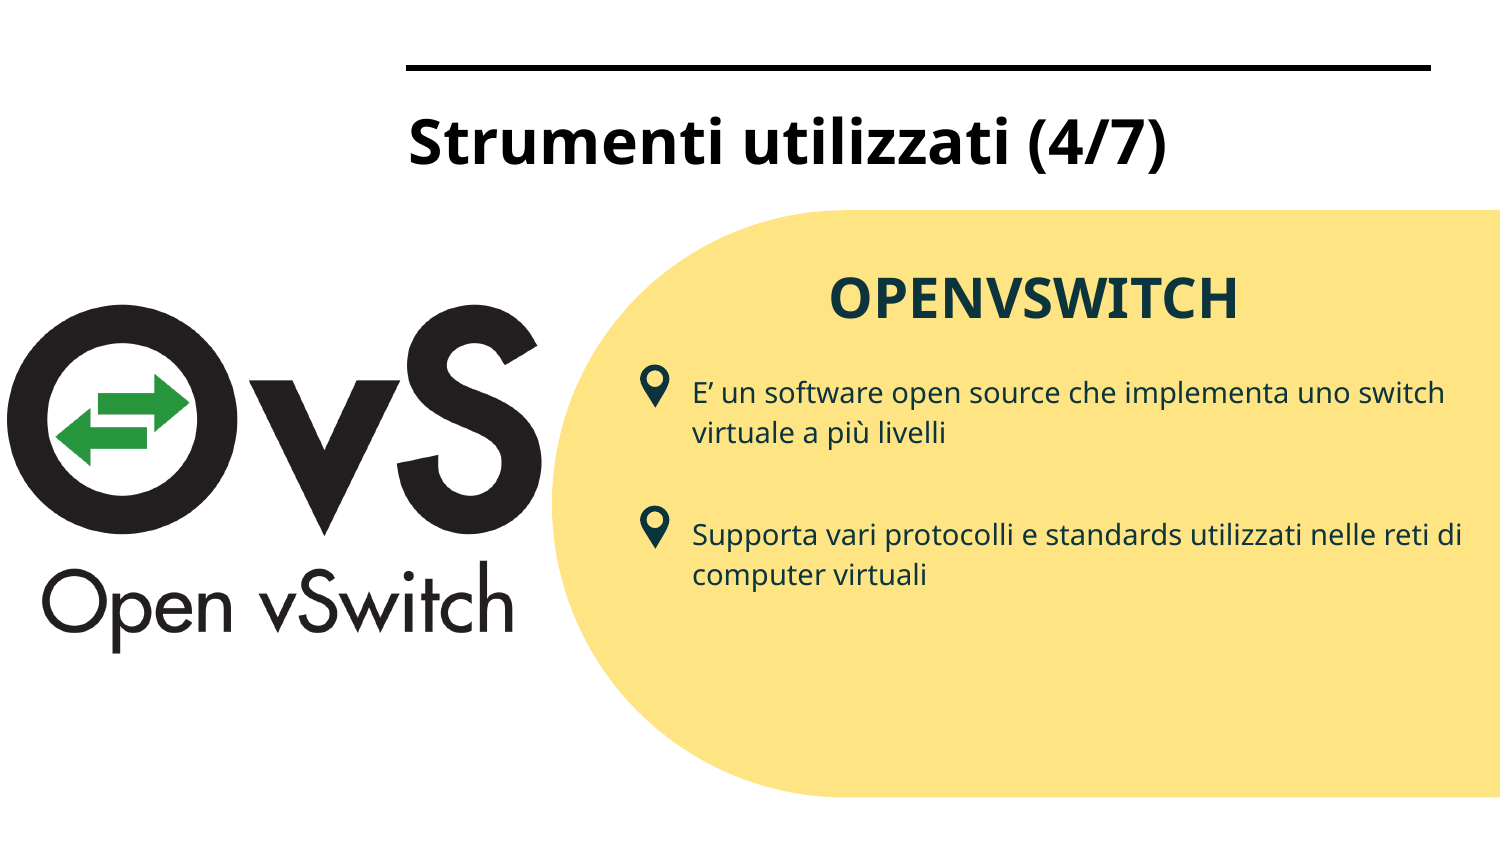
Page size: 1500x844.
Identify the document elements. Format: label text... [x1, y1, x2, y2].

picture [7, 304, 543, 654]
text_box [640, 364, 670, 408]
text_box OPENVSWITCH [669, 246, 1400, 391]
text_box [640, 505, 670, 549]
text_box [551, 210, 1500, 798]
text_box E’ un software open source che implementa uno switch virtuale a più livelli Supporta vari protocolli e standards utilizzati nelle reti di computer virtuali [677, 354, 1492, 735]
title Strumenti utilizzati (4/7) [393, 87, 1431, 192]
